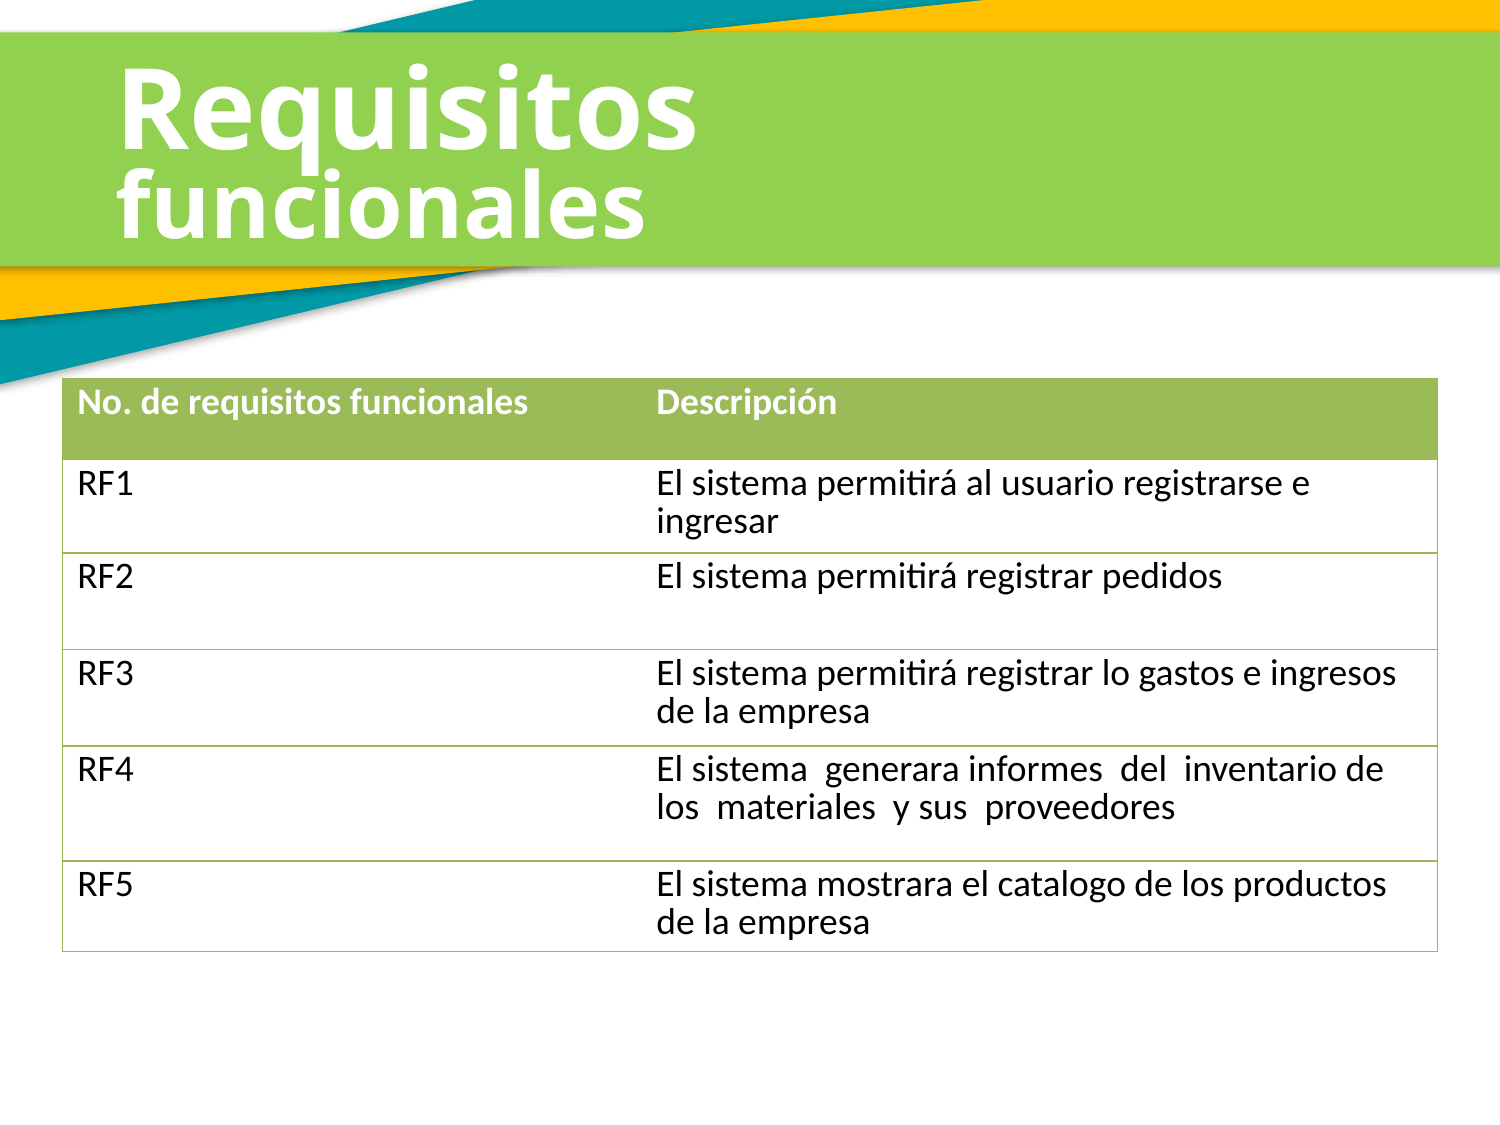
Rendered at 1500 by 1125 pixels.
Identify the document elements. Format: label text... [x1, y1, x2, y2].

table_cell RF5 [63, 862, 642, 951]
table_cell El sistema mostrara el catalogo de los productos de la empresa [642, 862, 1437, 951]
table_cell RF1 [63, 460, 642, 552]
table_header Descripción [642, 379, 1437, 459]
table_header No. de requisitos funcionales [63, 379, 642, 459]
table_cell RF2 [63, 554, 642, 649]
text_box funcionales [100, 166, 692, 238]
table_cell El sistema generara informes del inventario de los materiales y sus proveedores [642, 747, 1437, 860]
table_cell RF4 [63, 747, 642, 860]
table_cell El sistema permitirá registrar lo gastos e ingresos de la empresa [642, 650, 1437, 745]
table_cell RF3 [63, 650, 642, 745]
table_cell El sistema permitirá registrar pedidos [642, 554, 1437, 649]
table_cell El sistema permitirá al usuario registrarse e ingresar [642, 460, 1437, 552]
text_box Requisitos [100, 43, 725, 167]
